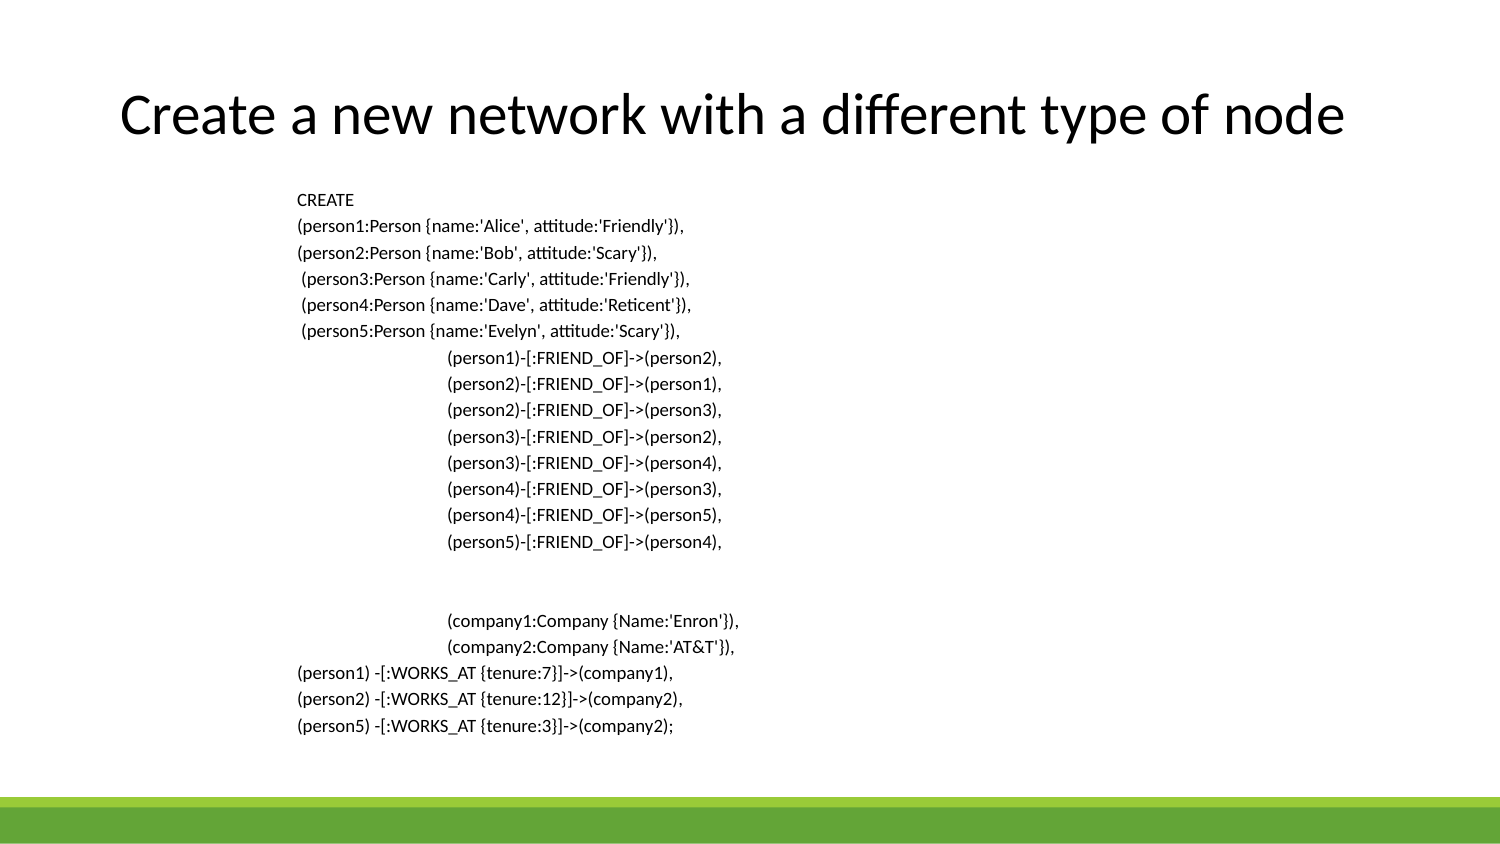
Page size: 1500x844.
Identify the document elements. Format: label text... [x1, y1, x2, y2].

list CREATE (person1:Person {name:'Alice', attitude:'Friendly'}), (person2:Person {name:'Bob', attitude:'Scary'}), (person3:Person {name:'Carly', attitude:'Friendly'}), (person4:Person {name:'Dave', attitude:'Reticent'}), (person5:Person {name:'Evelyn', attitude:'Scary'}), (person1)-[:FRIEND_OF]->(person2), (person2)-[:FRIEND_OF]->(person1), (person2)-[:FRIEND_OF]->(person3), (person3)-[:FRIEND_OF]->(person2), (person3)-[:FRIEND_OF]->(person4), (person4)-[:FRIEND_OF]->(person3), (person4)-[:FRIEND_OF]->(person5), (person5)-[:FRIEND_OF]->(person4), (company1:Company {Name:'Enron'}), (company2:Company {Name:'AT&T'}), (person1) -[:WORKS_AT {tenure:7}]->(company1), (person2) -[:WORKS_AT {tenure:12}]->(company2), (person5) -[:WORKS_AT {tenure:3}]->(company2); [281, 181, 1179, 785]
title Create a new network with a different type of node [72, 41, 1459, 181]
